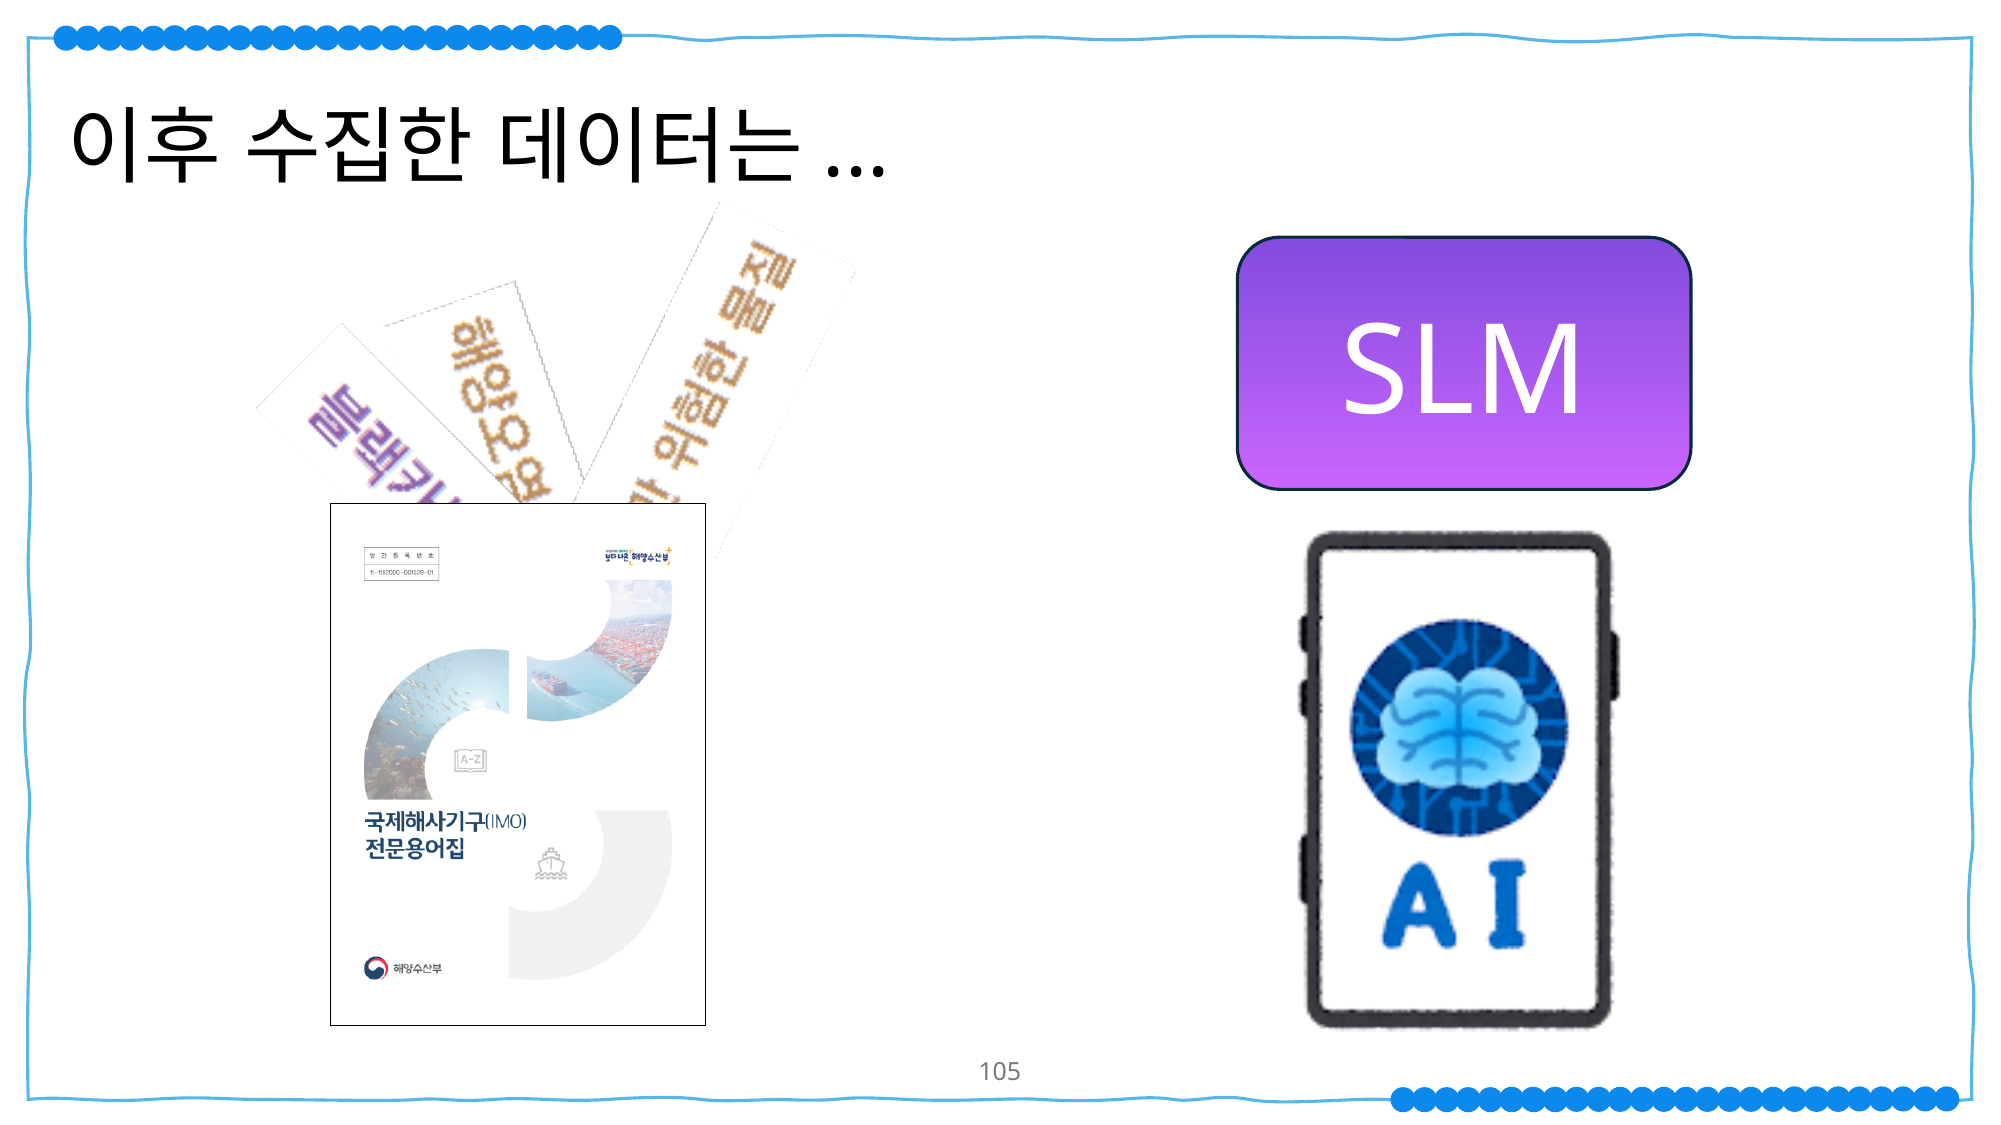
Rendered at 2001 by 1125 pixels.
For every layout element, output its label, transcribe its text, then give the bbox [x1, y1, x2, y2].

slide_number 104 [1094, 1099, 1225, 1103]
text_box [257, 201, 726, 1027]
text_box [22, 32, 1976, 1104]
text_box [53, 24, 623, 52]
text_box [1389, 1085, 1960, 1113]
picture [1187, 507, 1733, 1054]
